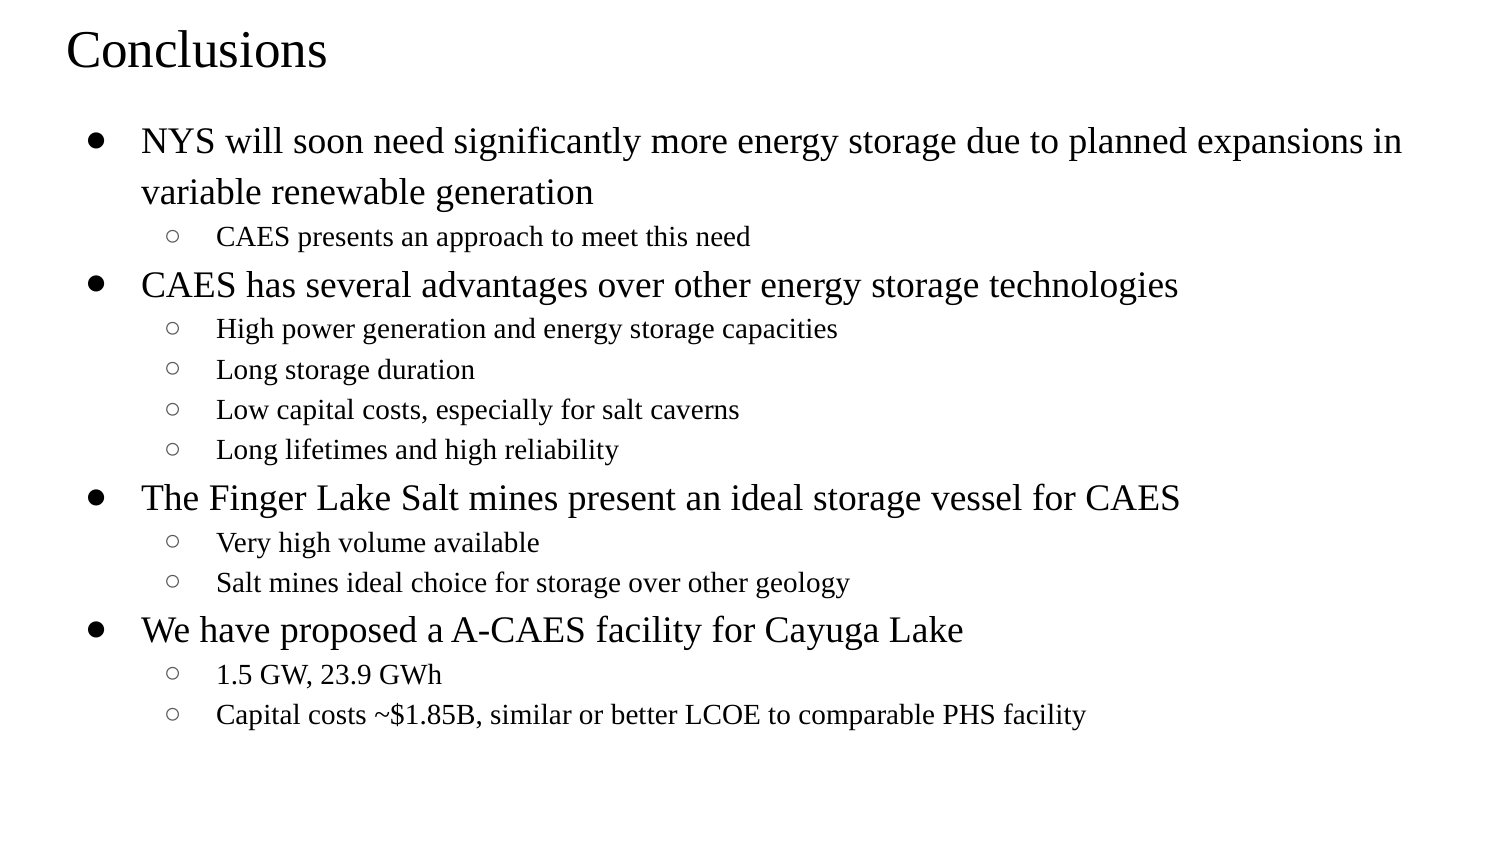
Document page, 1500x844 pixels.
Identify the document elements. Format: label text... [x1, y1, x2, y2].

list NYS will soon need significantly more energy storage due to planned expansions in variable renewable generation CAES presents an approach to meet this need CAES has several advantages over other energy storage technologies High power generation and energy storage capacities Long storage duration Low capital costs, especially for salt caverns Long lifetimes and high reliability The Finger Lake Salt mines present an ideal storage vessel for CAES Very high volume available Salt mines ideal choice for storage over other geology We have proposed a A-CAES facility for Cayuga Lake 1.5 GW, 23.9 GWh Capital costs ~$1.85B, similar or better LCOE to comparable PHS facility [51, 93, 1449, 822]
title Conclusions [51, 0, 1449, 93]
